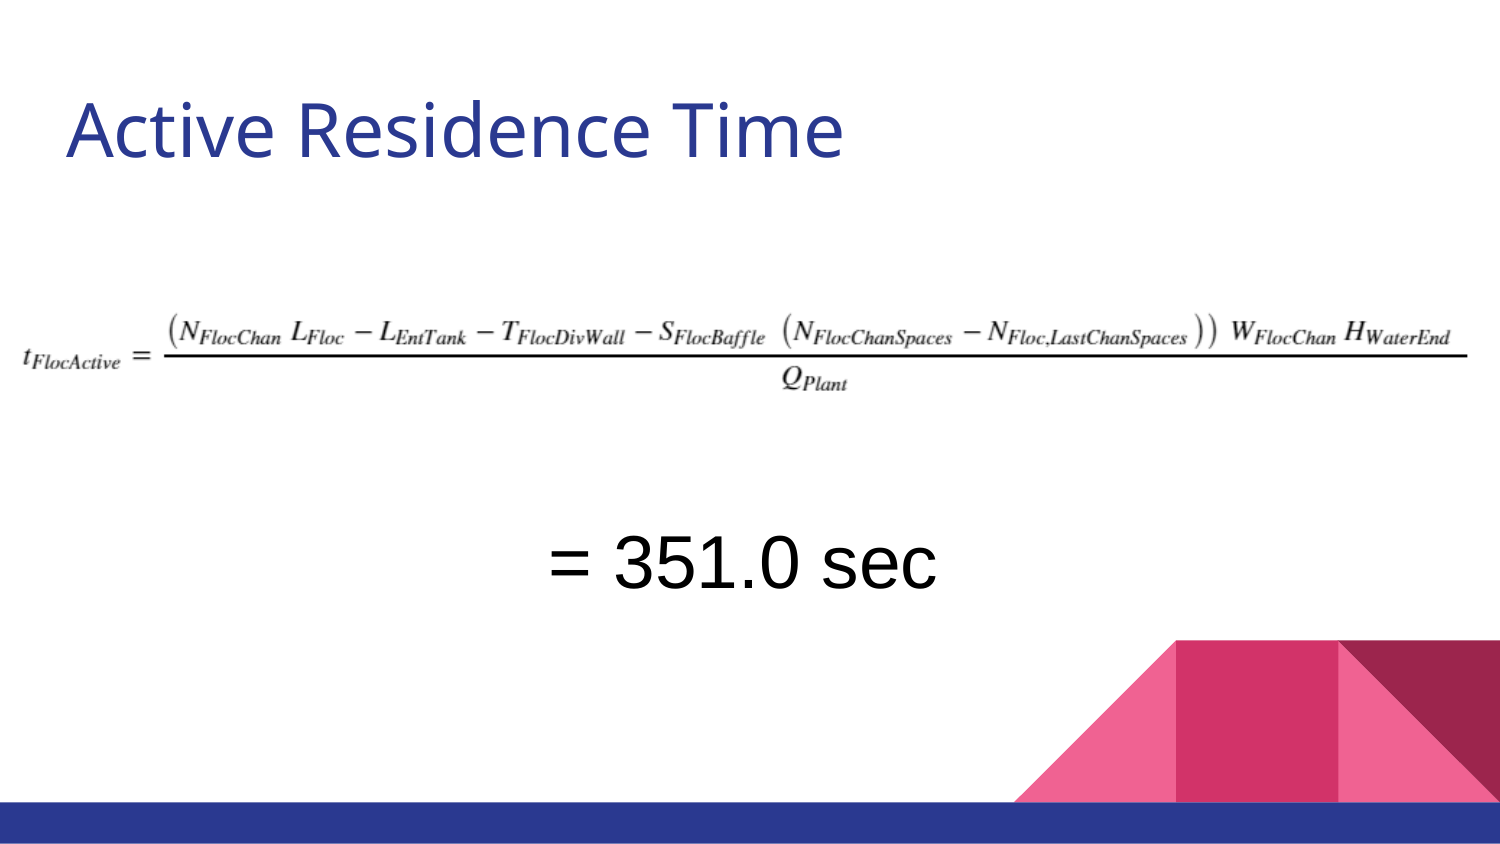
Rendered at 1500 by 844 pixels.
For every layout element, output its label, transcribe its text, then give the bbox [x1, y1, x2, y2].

text_box = 351.0 sec [534, 498, 1488, 619]
picture [0, 283, 1496, 404]
title Active Residence Time [51, 67, 1449, 167]
